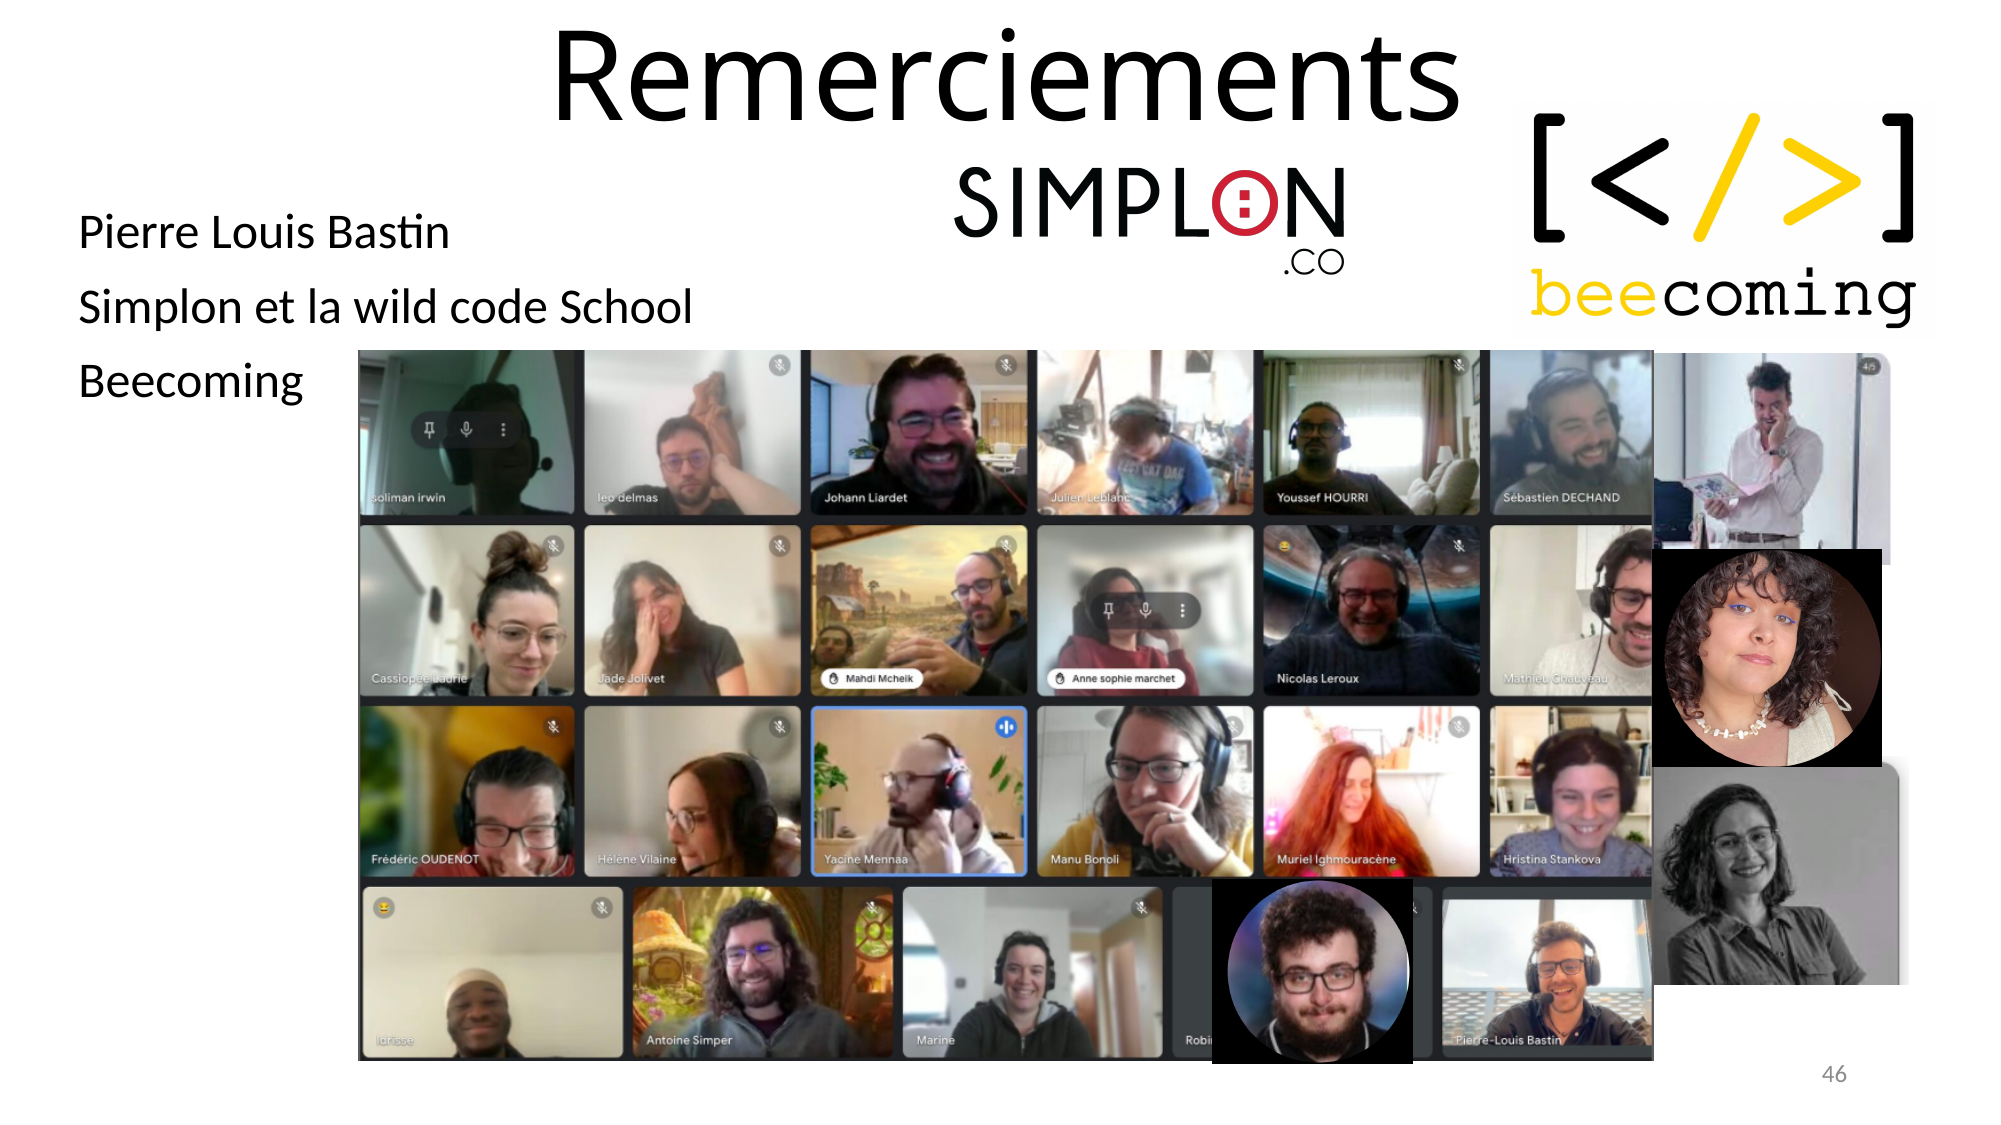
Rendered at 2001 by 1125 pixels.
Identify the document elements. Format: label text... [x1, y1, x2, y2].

text_box Pierre Louis Bastin Simplon et la wild code School Beecoming [63, 197, 1789, 912]
picture [1510, 101, 1937, 341]
picture [358, 350, 1909, 1064]
slide_number 46 [1412, 1042, 1863, 1103]
text_box Remerciements [143, 0, 1869, 156]
picture [942, 135, 1357, 302]
